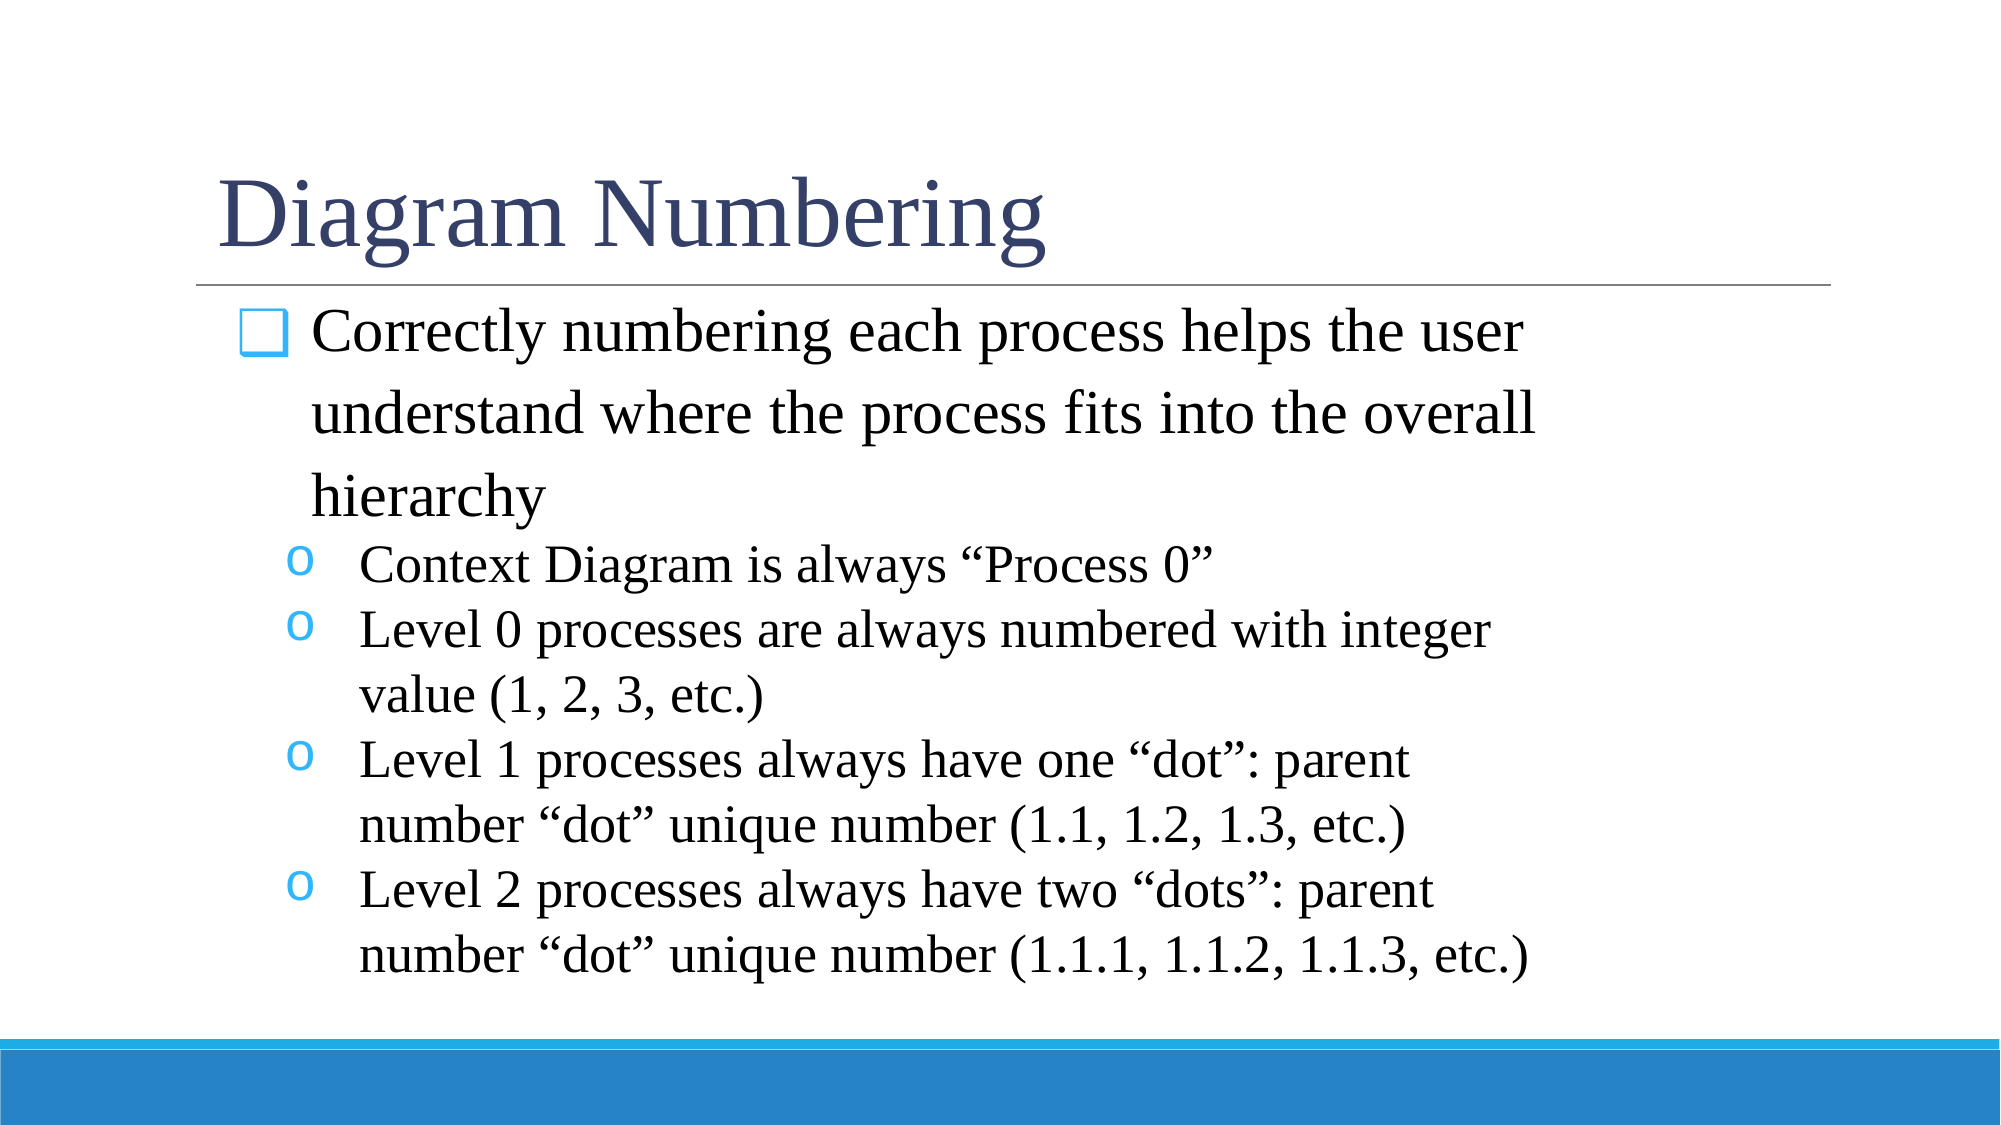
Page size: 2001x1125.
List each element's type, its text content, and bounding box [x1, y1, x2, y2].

list Correctly numbering each process helps the user understand where the process fits into the overall hierarchy Context Diagram is always “Process 0” Level 0 processes are always numbered with integer value (1, 2, 3, etc.) Level 1 processes always have one “dot”: parent number “dot” unique number (1.1, 1.2, 1.3, etc.) Level 2 processes always have two “dots”: parent number “dot” unique number (1.1.1, 1.1.2, 1.1.3, etc.) [216, 274, 1567, 1033]
title Diagram Numbering [202, 69, 1553, 275]
